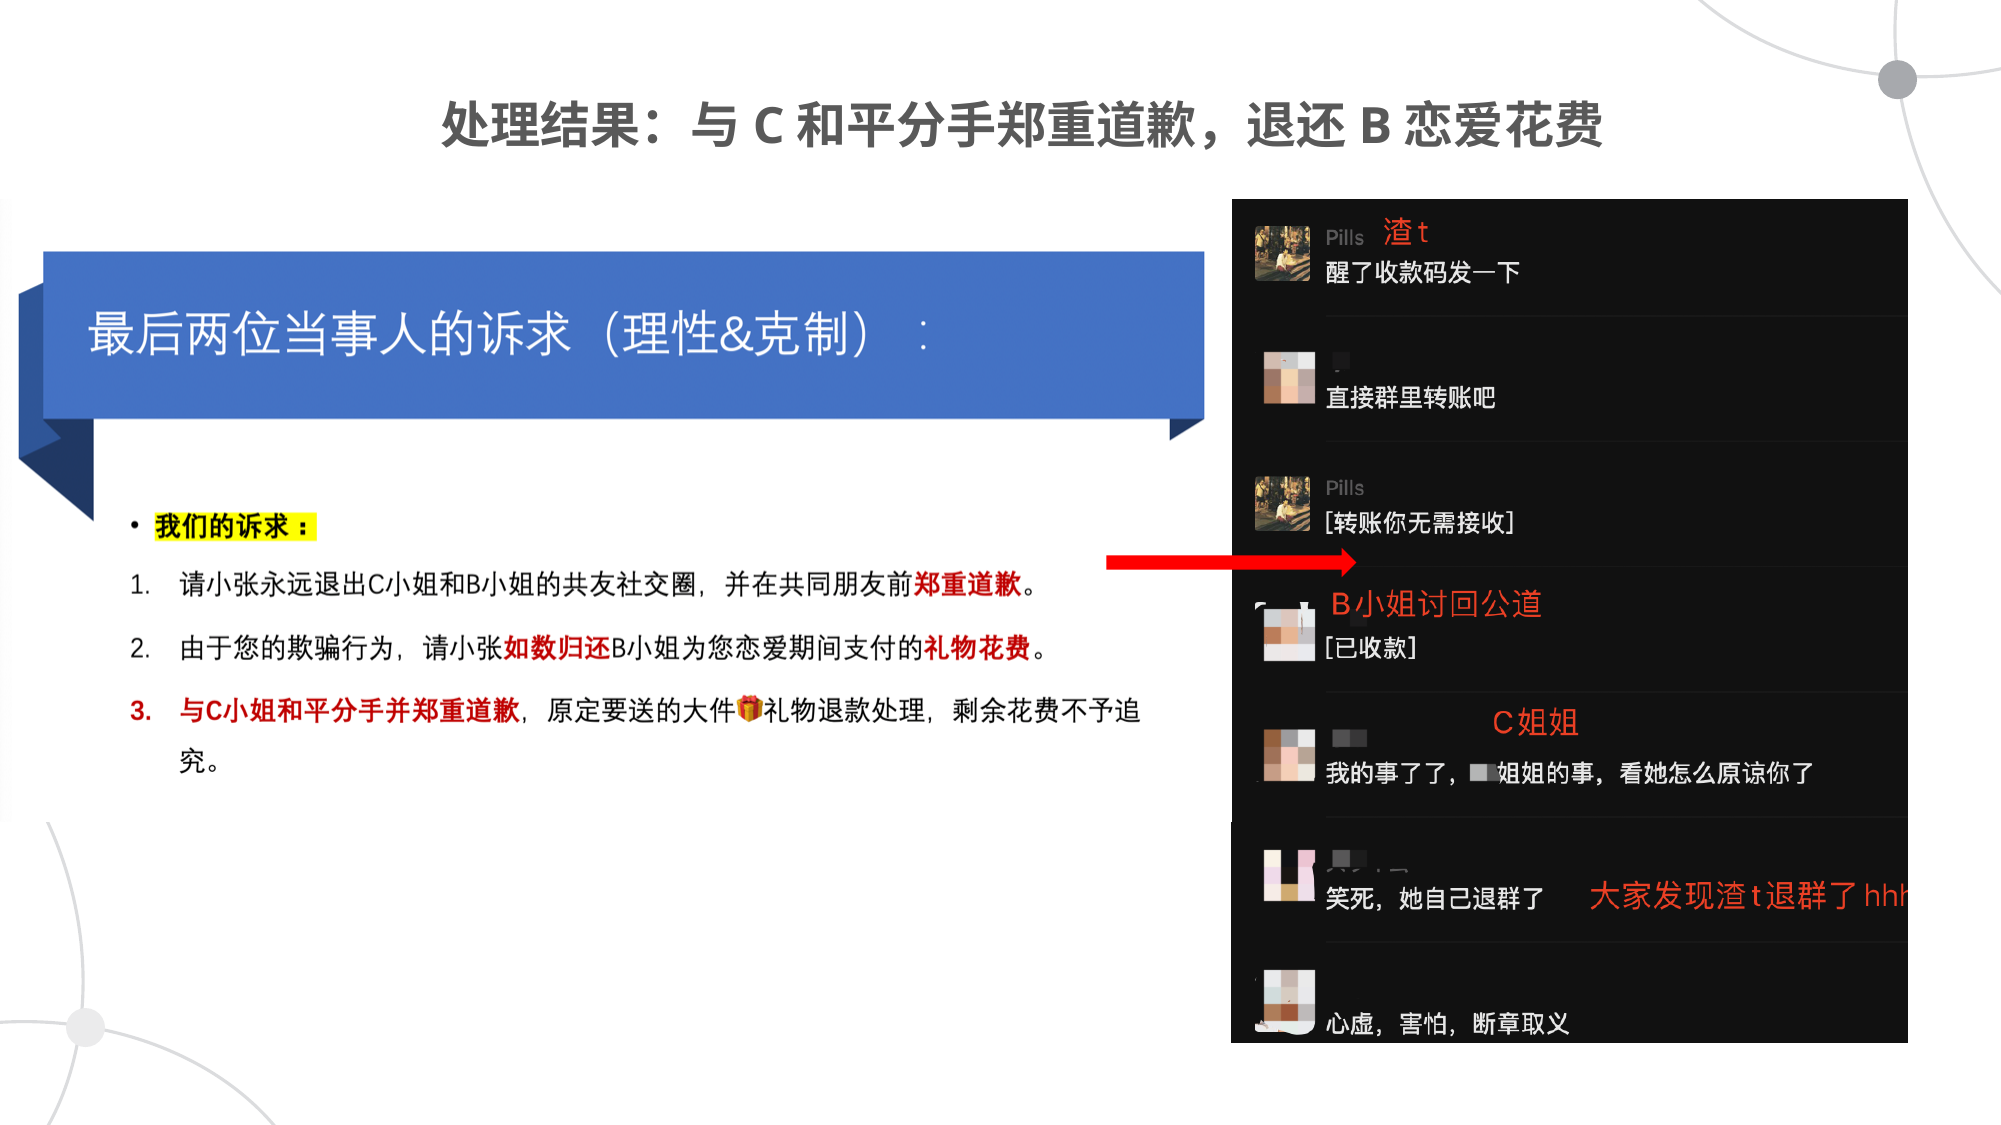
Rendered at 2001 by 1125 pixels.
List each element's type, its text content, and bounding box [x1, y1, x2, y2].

picture [0, 199, 1908, 1043]
text_box 处理结果：与C和平分手郑重道歉，退还B恋爱花费 [298, 85, 1746, 199]
